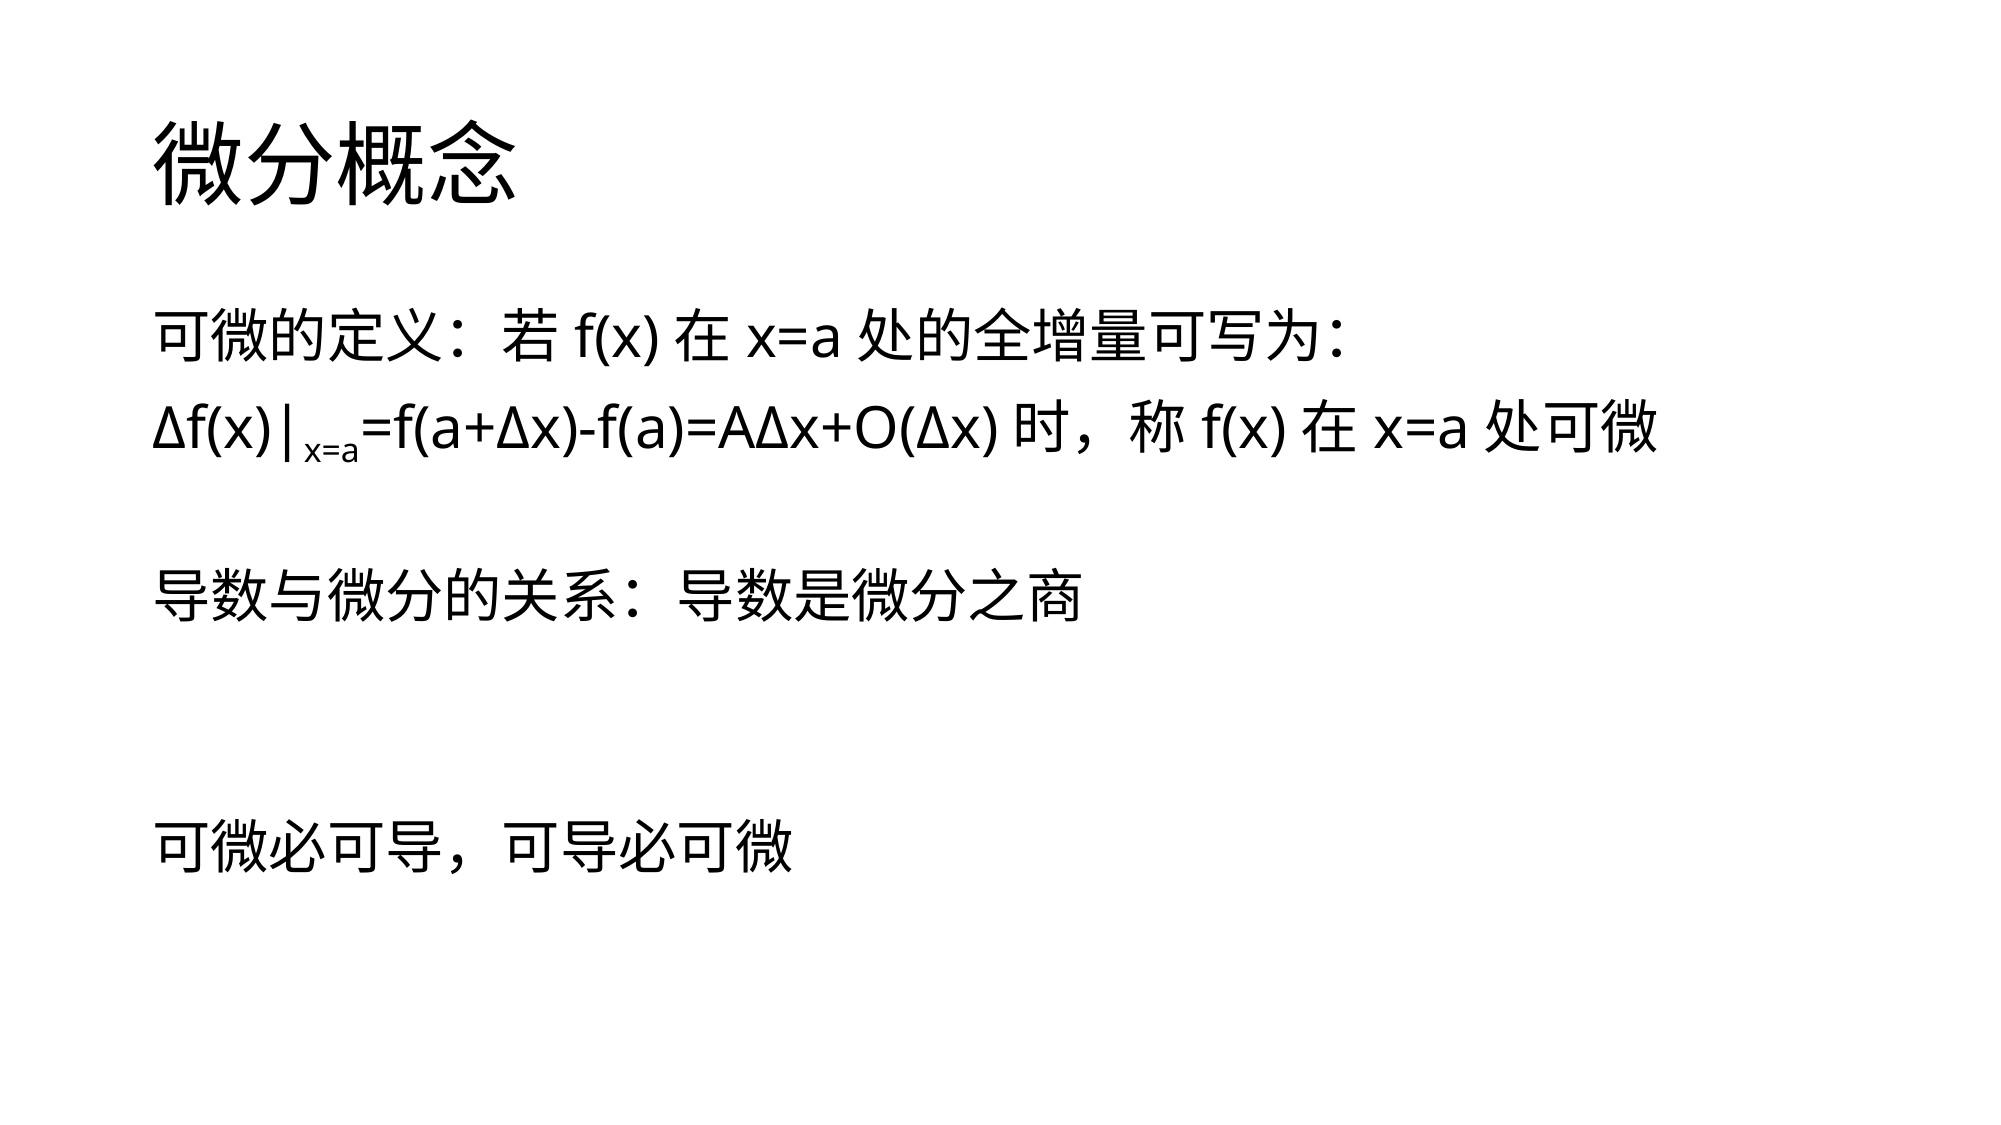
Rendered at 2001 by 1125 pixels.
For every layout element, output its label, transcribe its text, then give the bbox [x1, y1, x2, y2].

list 可微的定义：若f(x)在x=a处的全增量可写为： Δf(x)|x=a=f(a+Δx)-f(a)=AΔx+O(Δx)时，称f(x)在x=a处可微 导数与微分的关系：导数是微分之商 可微必可导，可导必可微 [137, 299, 1863, 1014]
title 微分概念 [137, 59, 1863, 278]
